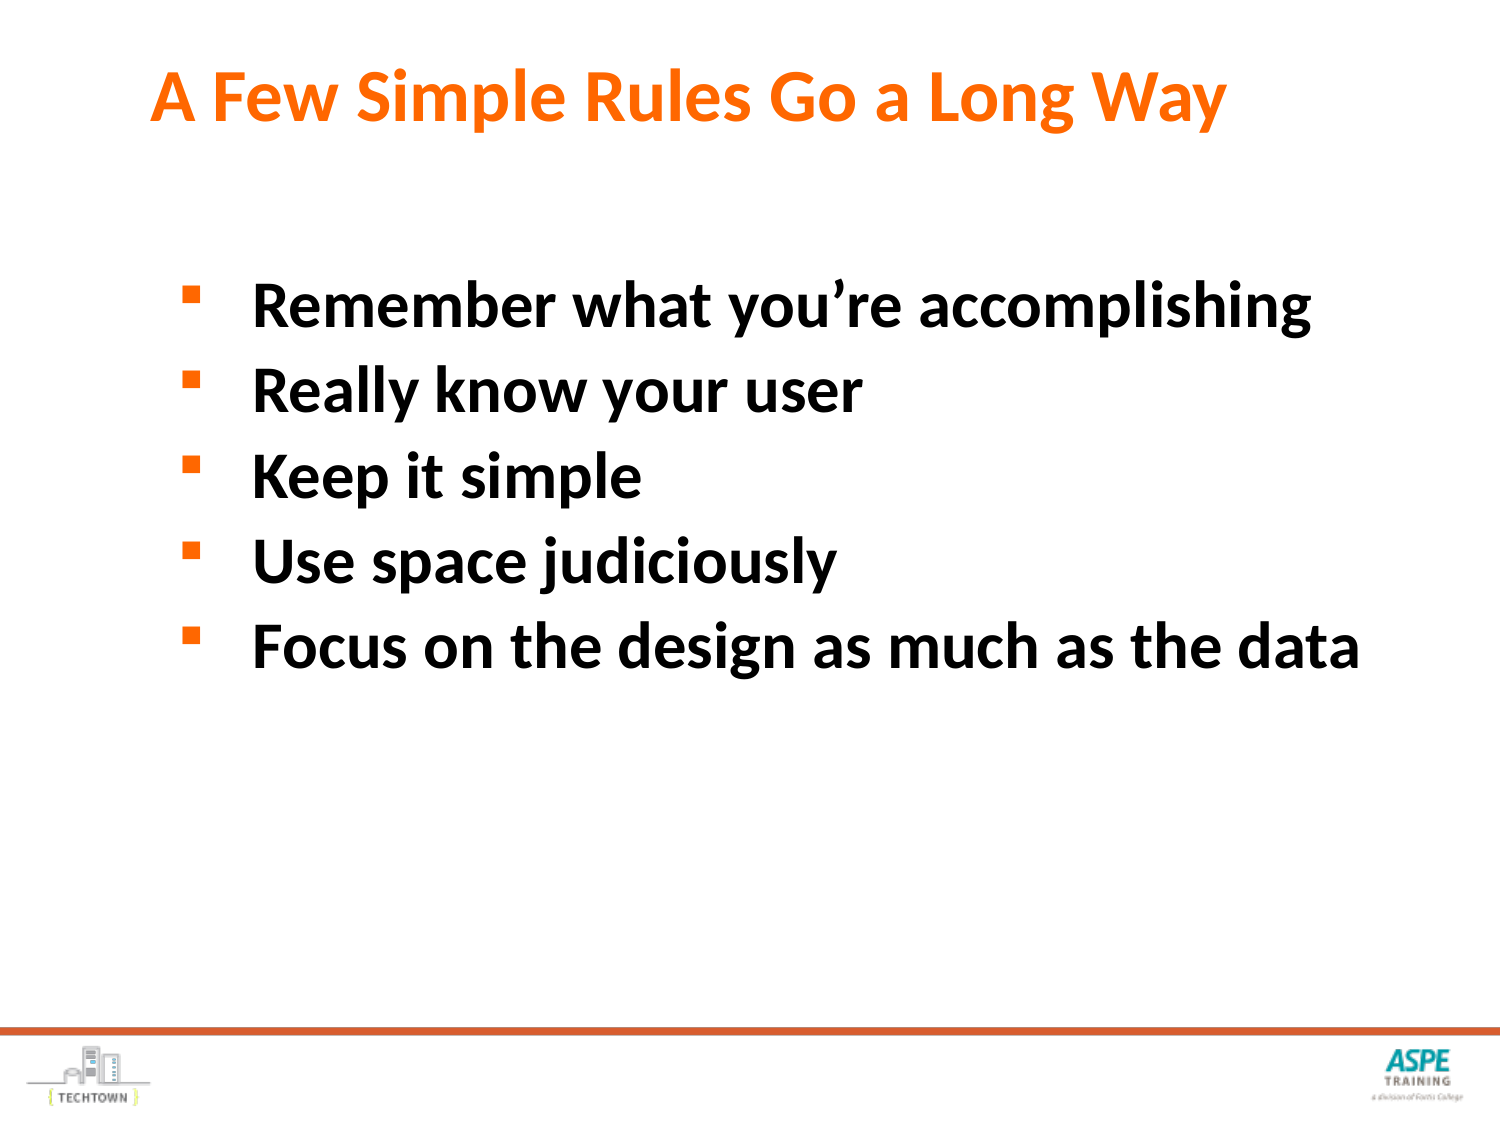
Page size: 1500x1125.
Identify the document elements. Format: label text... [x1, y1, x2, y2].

list Remember what you’re accomplishing Really know your user Keep it simple Use space judiciously Focus on the design as much as the data [162, 262, 1425, 788]
title A Few Simple Rules Go a Long Way [75, 37, 1425, 158]
